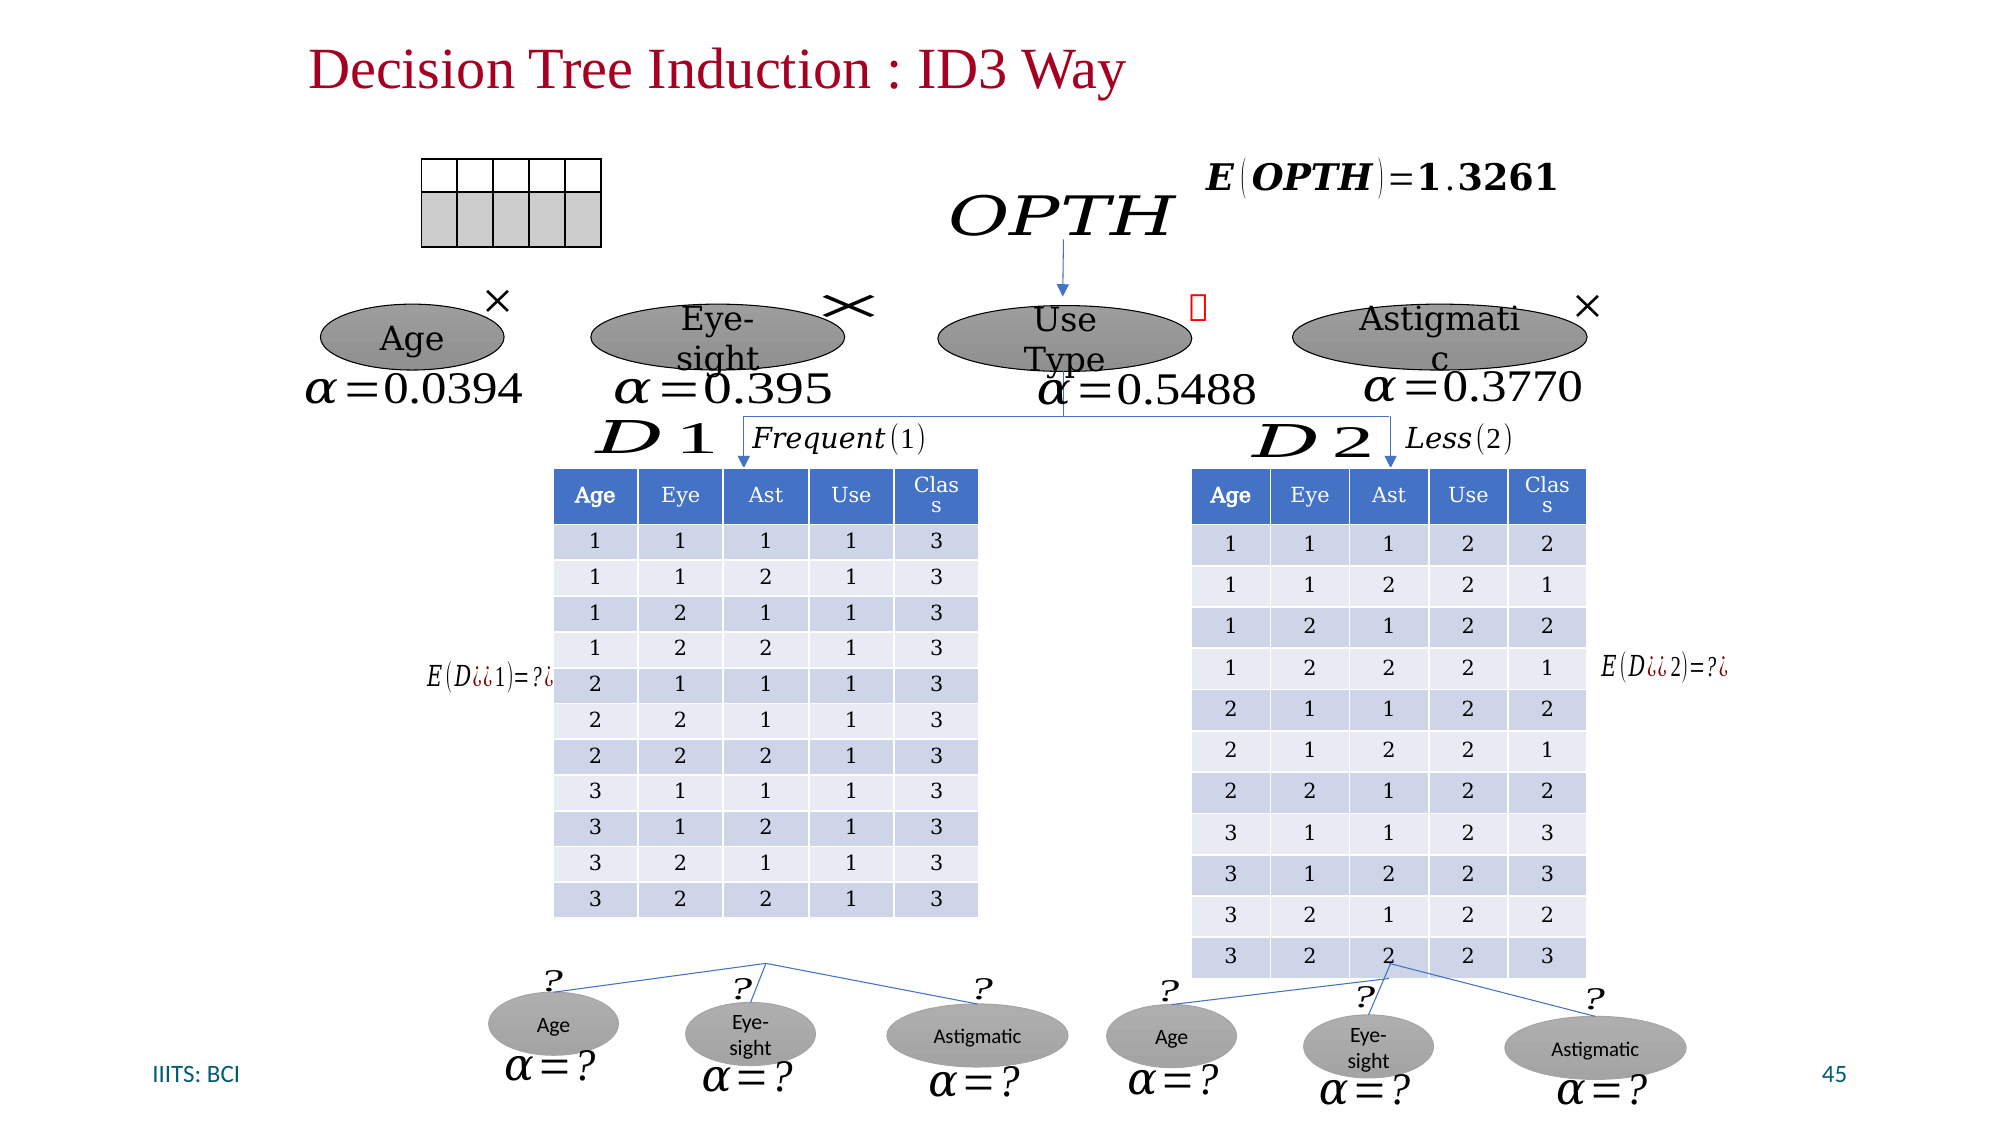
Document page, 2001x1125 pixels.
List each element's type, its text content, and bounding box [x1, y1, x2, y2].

table_cell 3 [895, 525, 978, 559]
table_cell 2 [1430, 773, 1507, 813]
table_cell 1 [1271, 732, 1349, 771]
table_cell 3 [1192, 938, 1270, 963]
table_cell [422, 193, 456, 246]
table_cell 2 [1430, 897, 1507, 936]
table_cell 3 [895, 669, 978, 703]
table_cell 1 [1271, 814, 1349, 854]
table_header Age [1192, 469, 1270, 524]
table_cell 2 [1430, 856, 1507, 895]
table_cell 3 [1192, 814, 1270, 854]
table_cell 2 [639, 847, 722, 881]
table_cell 2 [1430, 525, 1507, 565]
slide_number 45 [1562, 1082, 1574, 1102]
text_box Astigmatic [886, 1003, 1069, 1068]
table_cell 3 [554, 812, 637, 846]
table_header Ast [1350, 469, 1428, 524]
text_box Astigmatic [1504, 1015, 1687, 1080]
table_cell 1 [810, 740, 893, 774]
table_cell 1 [724, 525, 808, 559]
table_cell 1 [1192, 649, 1270, 689]
table_cell 2 [724, 740, 808, 774]
table_cell 2 [1192, 732, 1270, 771]
table_cell 3 [1192, 897, 1270, 936]
table_cell 1 [1271, 690, 1349, 730]
text_box Age [488, 991, 620, 1056]
table_cell [458, 193, 492, 246]
table_header [458, 160, 492, 191]
table_cell 2 [1350, 649, 1428, 689]
slide_number 45 [1578, 1042, 1863, 1103]
table_cell 2 [1192, 773, 1270, 813]
table_cell 2 [1509, 897, 1586, 936]
text_box Astigmatic [1291, 303, 1588, 371]
table_cell 2 [1430, 690, 1507, 730]
text_box  [1172, 276, 1284, 337]
table_cell 2 [639, 740, 722, 774]
table_cell 2 [1509, 525, 1586, 565]
table_header [566, 160, 600, 191]
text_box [1389, 963, 1596, 1017]
table_cell 1 [639, 812, 722, 846]
title Decision Tree Induction : ID3 Way [293, 25, 1676, 115]
slide_number 45 [1412, 1042, 1573, 1103]
table_cell 1 [554, 525, 637, 559]
table_cell [530, 193, 564, 246]
table_cell 1 [1350, 525, 1428, 565]
table_cell 3 [895, 561, 978, 595]
table_cell 2 [639, 883, 722, 917]
table_header [494, 160, 528, 191]
table_cell 3 [895, 847, 978, 881]
table_cell 1 [554, 633, 637, 667]
table_cell 1 [724, 847, 808, 881]
table_cell 1 [810, 812, 893, 846]
table_cell 2 [1430, 814, 1507, 854]
table_cell 2 [1430, 649, 1507, 689]
table_cell 2 [1509, 690, 1586, 730]
table_cell 1 [1271, 856, 1349, 895]
table_cell 2 [1192, 690, 1270, 730]
table_cell 1 [1271, 525, 1349, 565]
table_cell 2 [639, 704, 722, 738]
table_cell 2 [1350, 856, 1428, 895]
table_cell 1 [1192, 608, 1270, 647]
table_cell 1 [810, 525, 893, 559]
text_box Eye-sight [1303, 1014, 1435, 1079]
table_cell 3 [554, 776, 637, 810]
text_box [750, 993, 766, 1003]
slide_number 45 [1575, 1080, 1583, 1085]
table_cell 1 [1192, 525, 1270, 565]
table_cell 2 [639, 597, 722, 631]
table_cell 1 [1350, 814, 1428, 854]
table_cell 1 [1509, 649, 1586, 689]
table_cell 1 [810, 669, 893, 703]
table_cell 3 [895, 633, 978, 667]
table_cell [494, 193, 528, 246]
table_cell 3 [1509, 814, 1586, 854]
table_cell 1 [1350, 773, 1428, 813]
table_cell 2 [554, 704, 637, 738]
table_cell 3 [895, 704, 978, 738]
table_cell 1 [810, 776, 893, 810]
table_cell 1 [639, 525, 722, 559]
table_cell 2 [554, 669, 637, 703]
table_cell 1 [810, 633, 893, 667]
table_header Age [554, 469, 637, 524]
text_box Eye-sight [685, 1001, 817, 1067]
table_cell 1 [810, 847, 893, 881]
table_cell 1 [1192, 567, 1270, 606]
table_cell 2 [1430, 608, 1507, 647]
table_header Ast [724, 469, 808, 524]
table_cell 1 [810, 597, 893, 631]
table_cell 1 [1271, 567, 1349, 606]
table_cell 1 [639, 669, 722, 703]
table_cell 2 [554, 740, 637, 774]
table_cell 1 [639, 776, 722, 810]
table_cell 3 [895, 776, 978, 810]
table_cell 1 [1509, 567, 1586, 606]
table_cell 2 [639, 633, 722, 667]
table_cell 1 [810, 883, 893, 917]
table_cell 1 [554, 597, 637, 631]
text_box Use Type [937, 305, 1193, 372]
table_cell 3 [1509, 856, 1586, 895]
table_header Eye [1271, 469, 1349, 524]
table_cell 2 [1271, 938, 1349, 963]
table_cell 1 [810, 704, 893, 738]
table_cell 1 [724, 669, 808, 703]
table_cell 1 [1509, 732, 1586, 771]
table_cell 2 [724, 561, 808, 595]
table_cell 2 [1509, 773, 1586, 813]
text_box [553, 963, 766, 993]
text_box Age [1106, 1004, 1238, 1069]
table_cell 2 [1350, 567, 1428, 606]
table_cell 2 [1350, 938, 1428, 963]
table_cell 2 [1271, 608, 1349, 647]
table_header Eye [639, 469, 722, 524]
table_cell 1 [639, 561, 722, 595]
table_cell 2 [724, 883, 808, 917]
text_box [1171, 963, 1389, 1005]
table_cell 1 [1350, 897, 1428, 936]
table_cell 3 [895, 740, 978, 774]
table_cell 2 [1271, 773, 1349, 813]
table_cell 2 [1430, 938, 1507, 963]
table_cell 1 [724, 776, 808, 810]
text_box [765, 963, 978, 1004]
table_header [530, 160, 564, 191]
table_cell 3 [895, 812, 978, 846]
table_cell 3 [1192, 856, 1270, 895]
table_cell 1 [1350, 690, 1428, 730]
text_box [1368, 1005, 1389, 1015]
table_cell 1 [554, 561, 637, 595]
table_cell 3 [1509, 938, 1586, 963]
text_box Age [319, 303, 505, 371]
table_cell 2 [1509, 608, 1586, 647]
table_cell 1 [724, 704, 808, 738]
table_cell 2 [1430, 732, 1507, 771]
table_cell 3 [895, 883, 978, 917]
table_cell 2 [724, 812, 808, 846]
table_header Use [1430, 469, 1507, 524]
text_box Eye-sight [590, 303, 846, 371]
table_cell 1 [1350, 608, 1428, 647]
table_cell 3 [895, 597, 978, 631]
table_cell 3 [554, 847, 637, 881]
table_cell 2 [1350, 732, 1428, 771]
table_cell 2 [724, 633, 808, 667]
slide_number IIITS: BCI [137, 1042, 588, 1103]
table_cell 3 [554, 883, 637, 917]
table_header Class [895, 469, 978, 524]
table_cell 2 [1271, 897, 1349, 936]
table_cell 1 [810, 561, 893, 595]
table_cell [566, 193, 600, 246]
table_header [422, 160, 456, 191]
table_cell 1 [724, 597, 808, 631]
table_header Use [810, 469, 893, 524]
table_header Class [1509, 469, 1586, 524]
table_cell 2 [1271, 649, 1349, 689]
table_cell 2 [1430, 567, 1507, 606]
